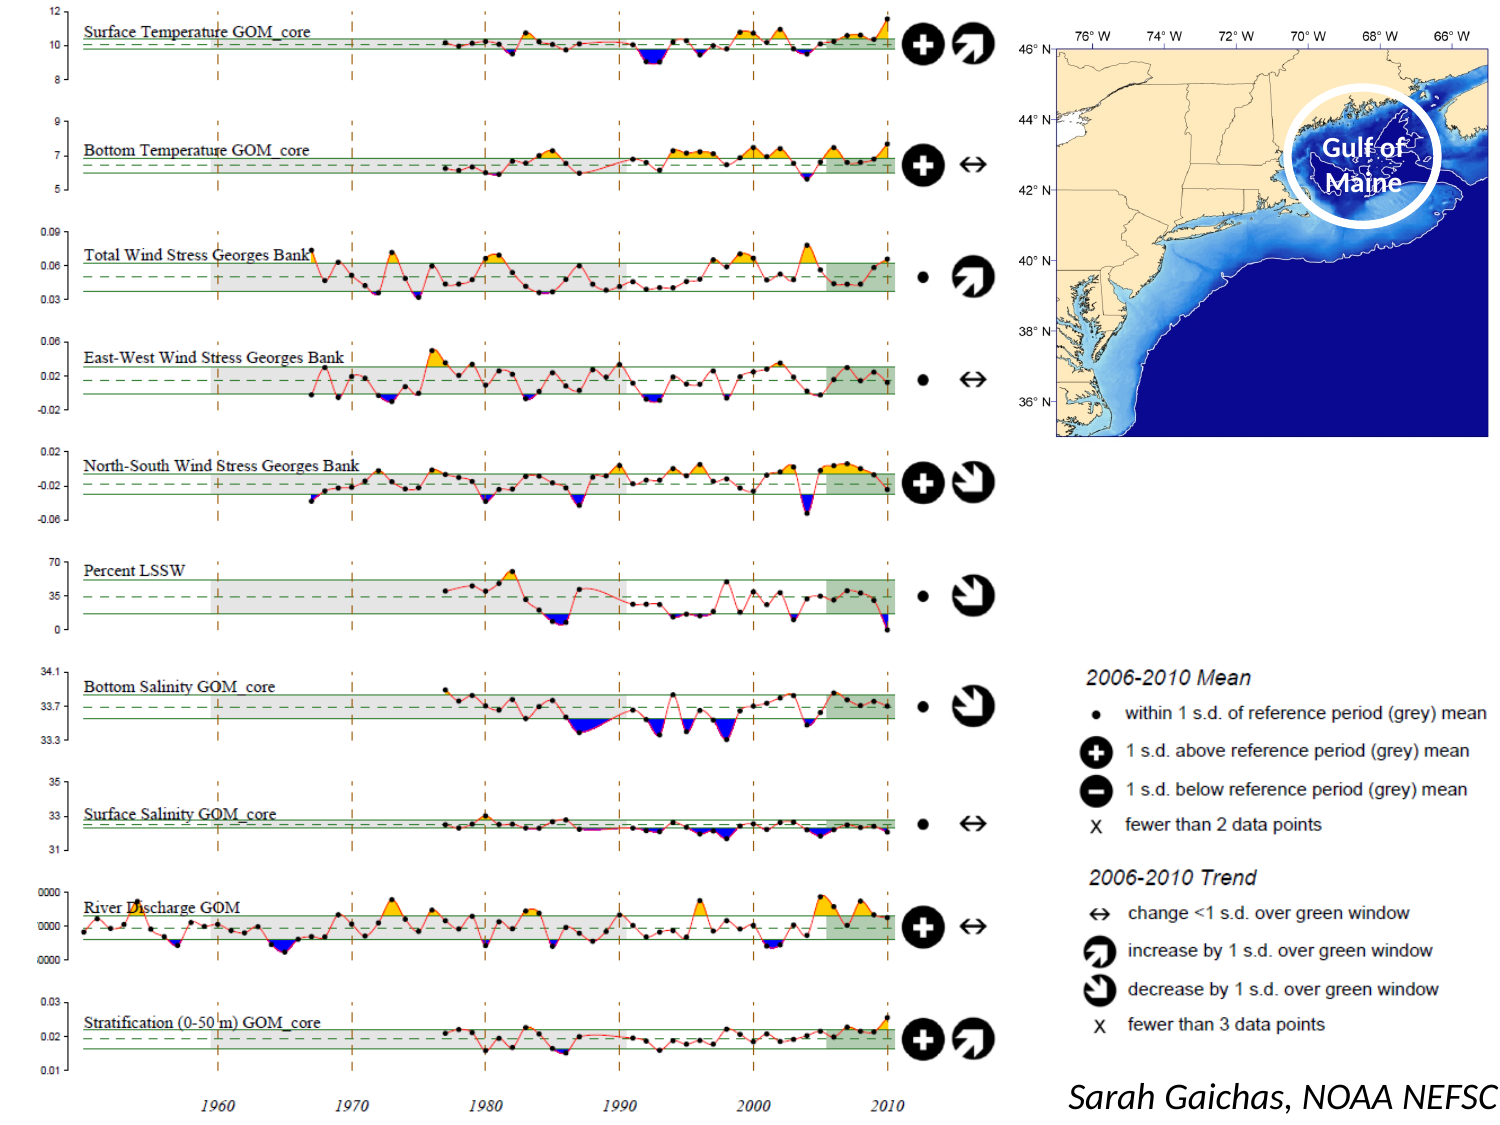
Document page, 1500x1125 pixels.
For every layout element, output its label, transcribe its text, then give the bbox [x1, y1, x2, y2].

picture [1071, 661, 1500, 850]
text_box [1012, 12, 1500, 476]
picture [37, 0, 1000, 1125]
text_box Sarah Gaichas, NOAA NEFSC [1053, 1064, 1500, 1125]
picture [1074, 861, 1451, 1051]
